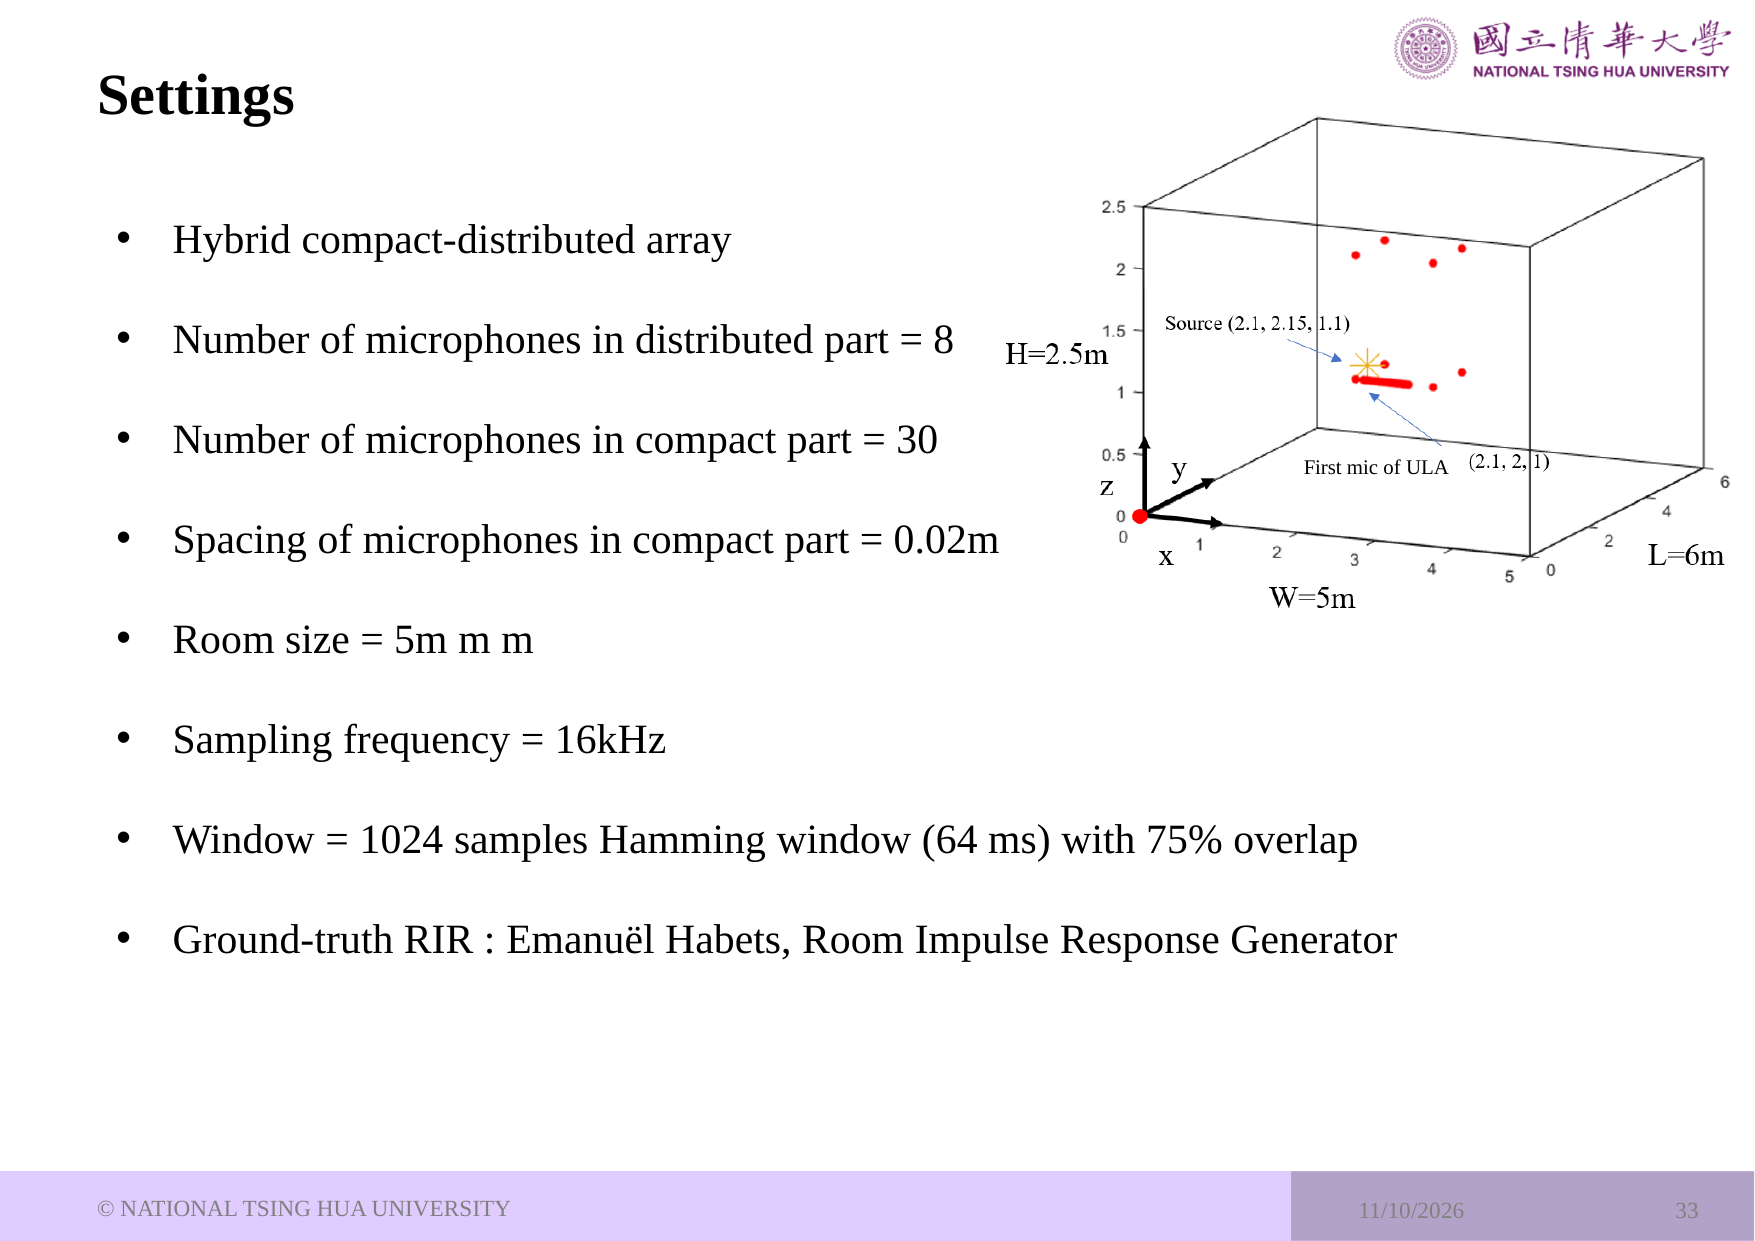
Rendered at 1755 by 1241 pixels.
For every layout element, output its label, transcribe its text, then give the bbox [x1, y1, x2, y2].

footer © NATIONAL TSING HUA UNIVERSITY [82, 1177, 562, 1236]
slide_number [1343, 1180, 1551, 1239]
picture [967, 104, 1755, 621]
slide_number 33 [1577, 1180, 1714, 1239]
picture [1388, 2, 1755, 95]
title Settings [82, 32, 1251, 137]
picture [0, 1171, 1291, 1241]
